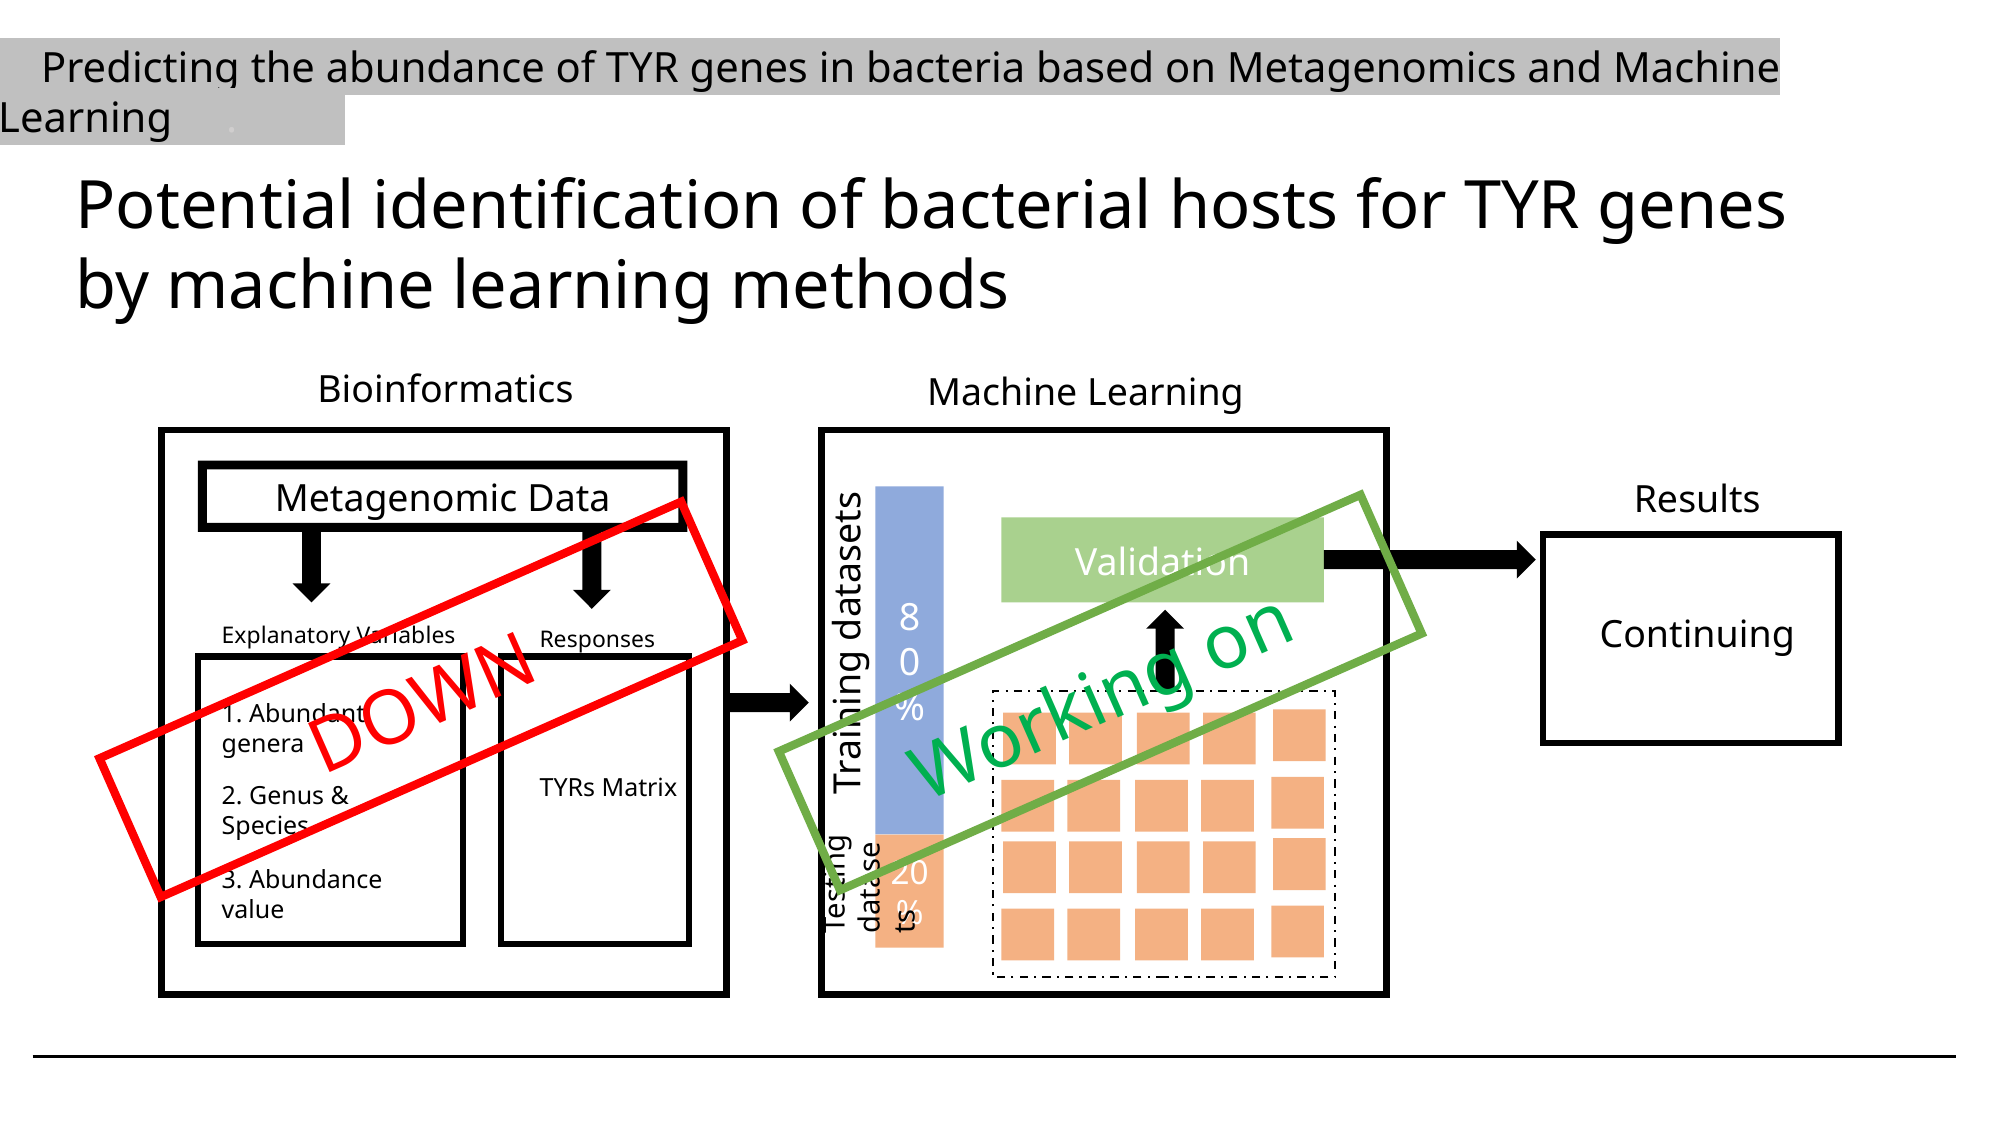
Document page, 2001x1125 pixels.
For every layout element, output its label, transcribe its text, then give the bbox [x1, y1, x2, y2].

text_box Potential identification of bacterial hosts for TYR genes by machine learning methods [60, 154, 1884, 330]
text_box DOWN [98, 730, 161, 899]
text_box Predicting the abundance of TYR genes in bacteria based on Metagenomics and Machine Learning . [0, 33, 1900, 149]
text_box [161, 357, 1839, 995]
